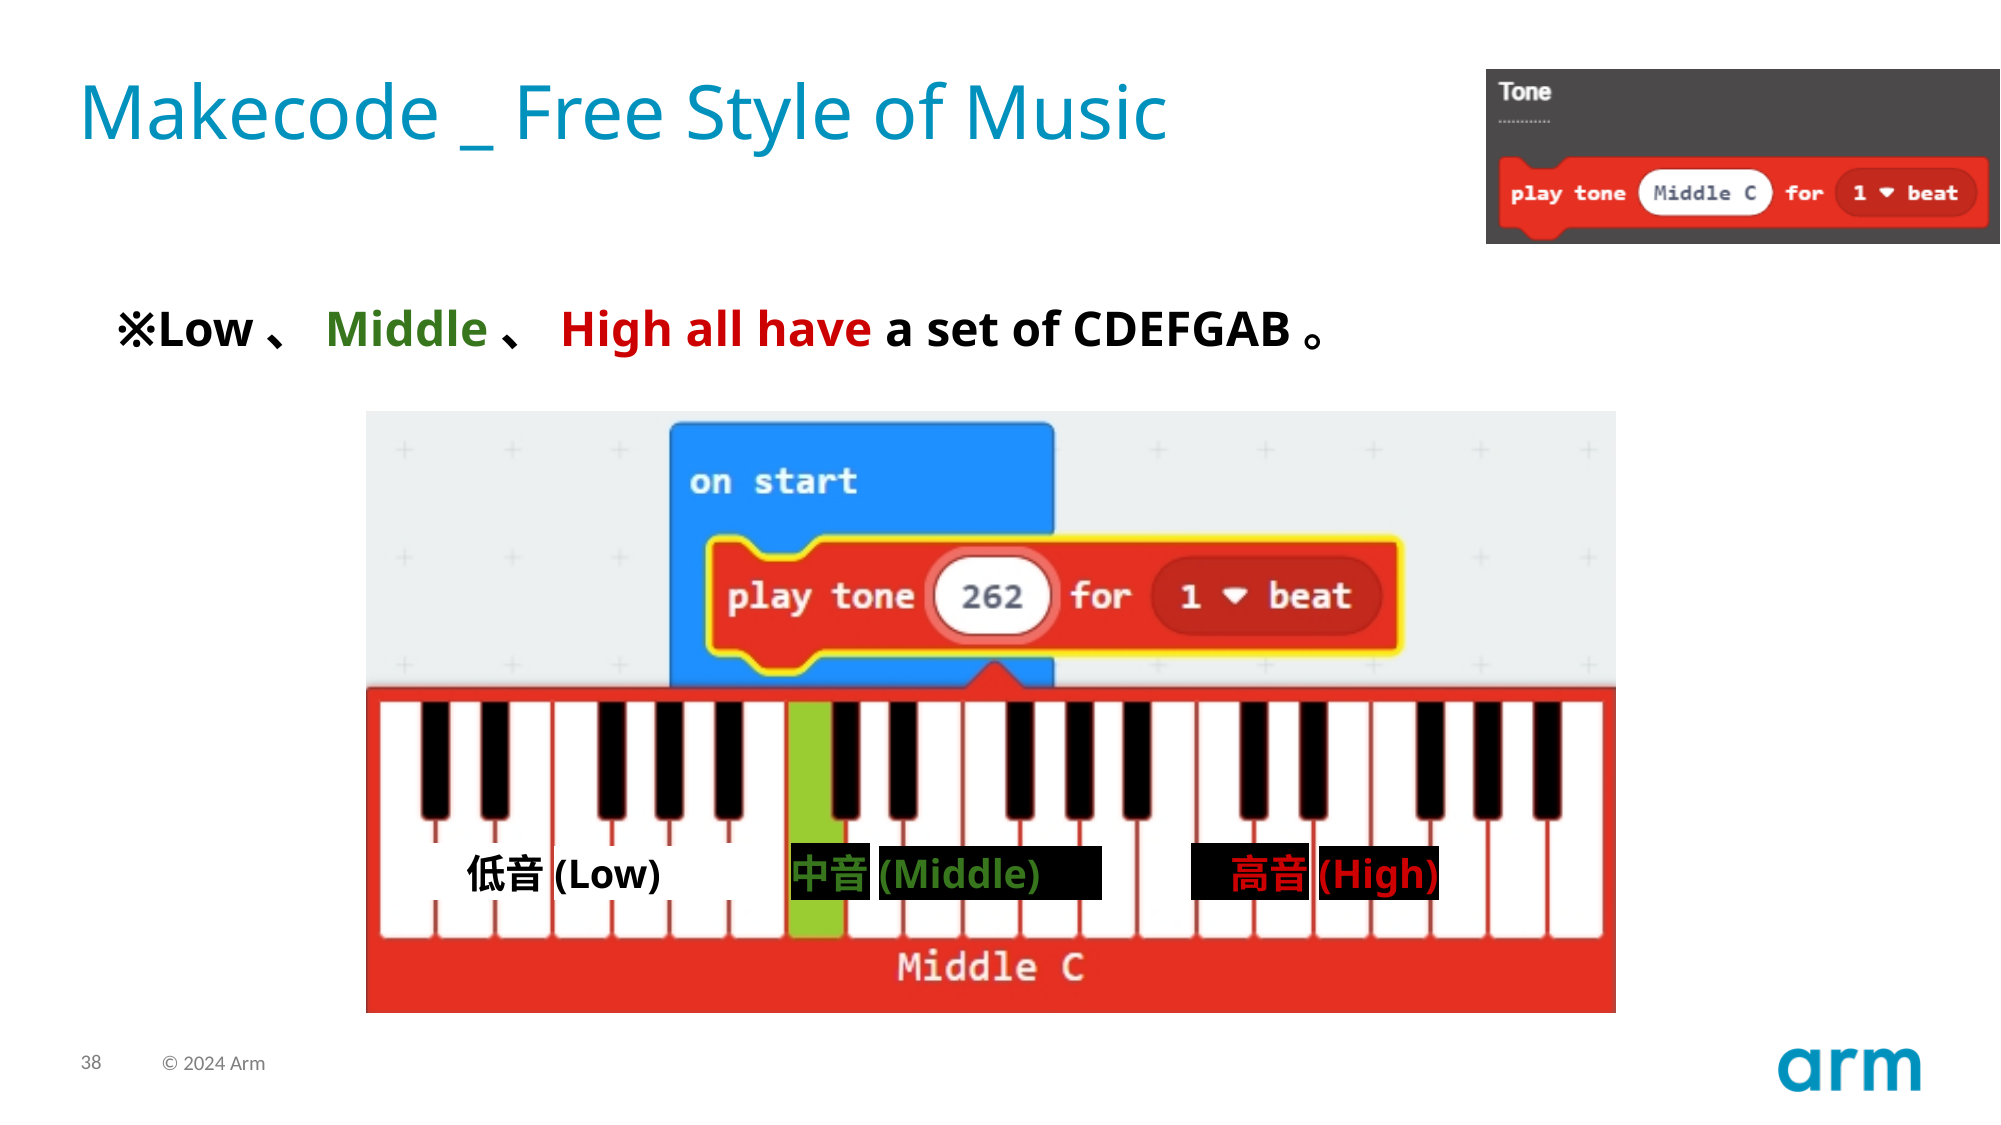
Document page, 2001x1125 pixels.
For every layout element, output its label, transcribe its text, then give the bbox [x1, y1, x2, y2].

text_box ※Low、Middle、High all have a set of CDEFGAB。 [96, 278, 1855, 376]
picture [1486, 69, 2000, 245]
picture [1777, 1047, 1922, 1093]
title Makecode _ Free Style of Music [78, 78, 1481, 186]
picture [365, 410, 1616, 1013]
